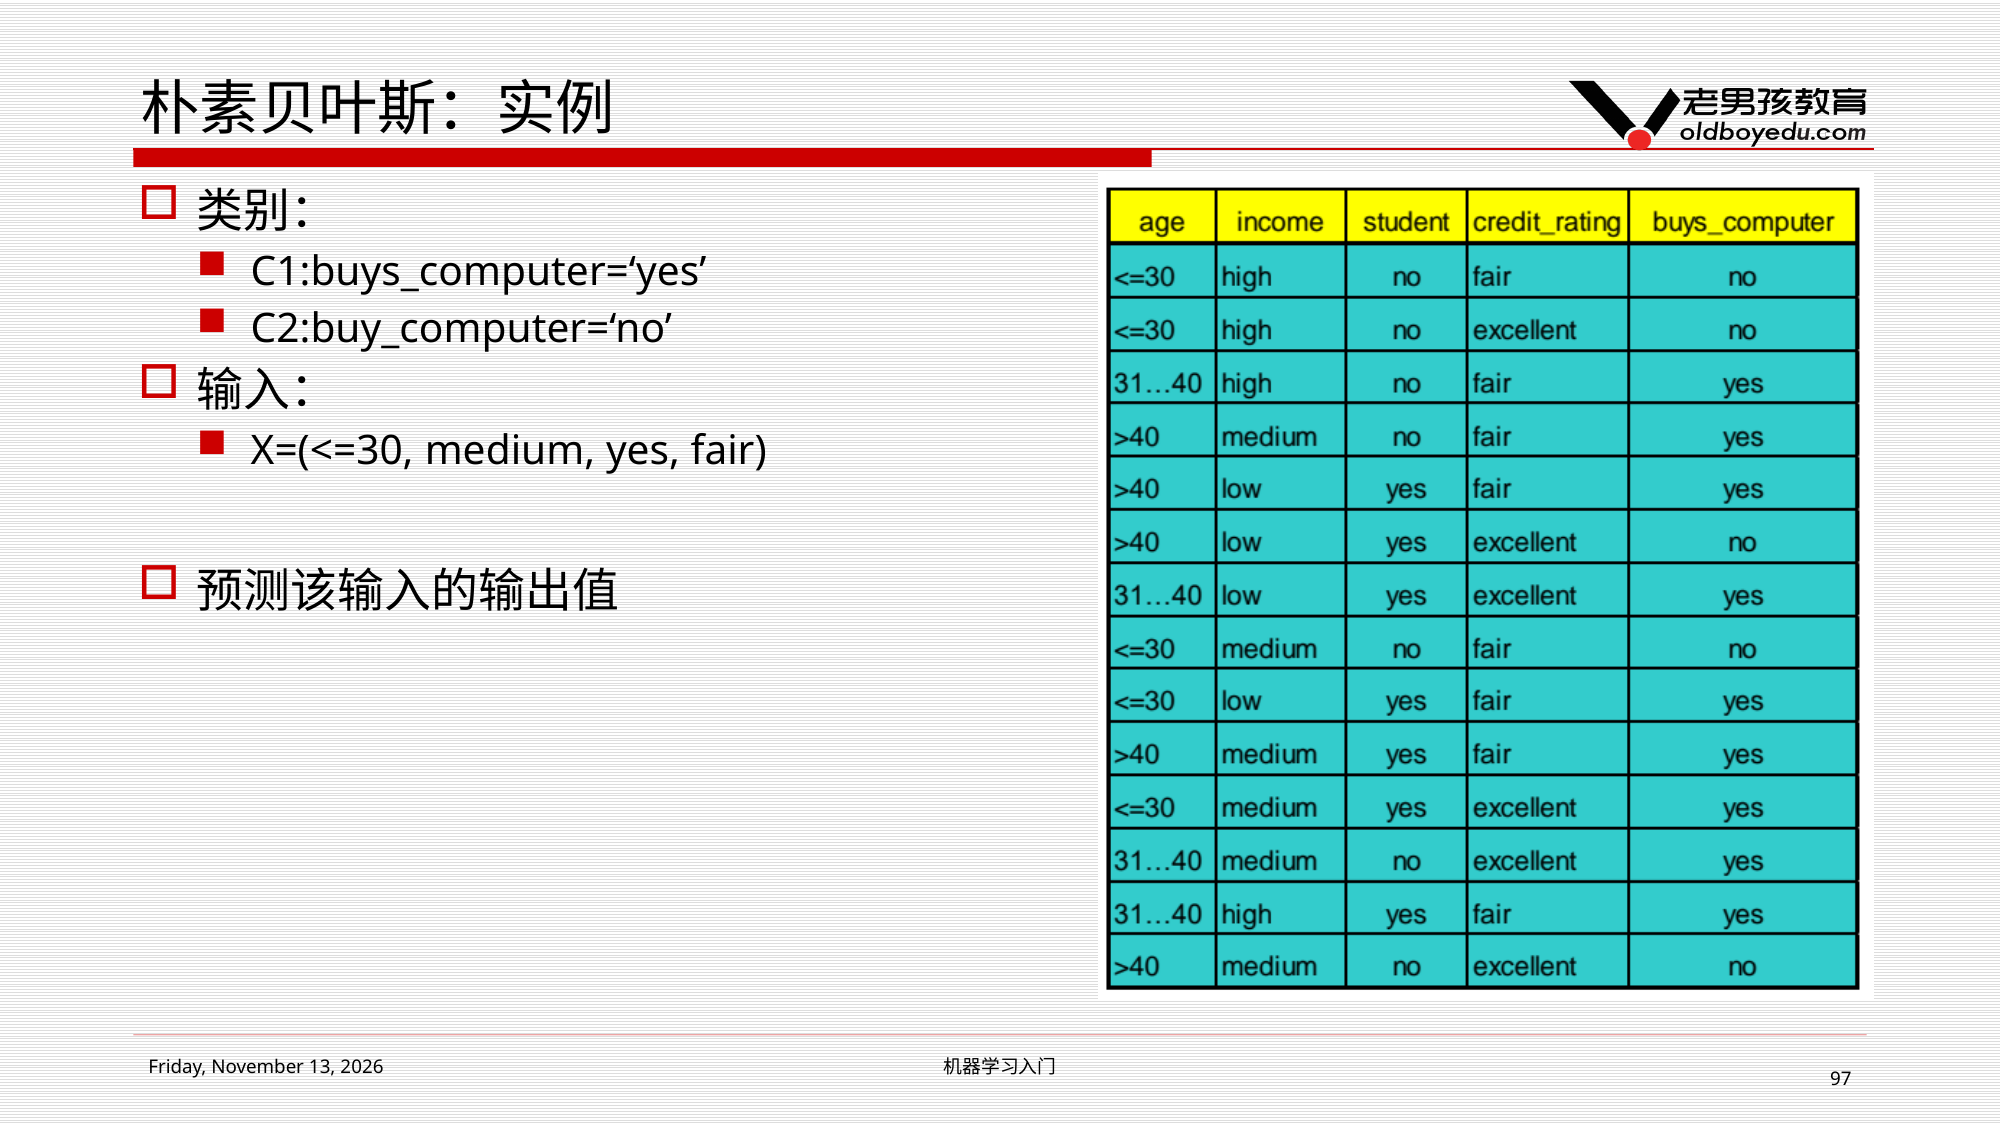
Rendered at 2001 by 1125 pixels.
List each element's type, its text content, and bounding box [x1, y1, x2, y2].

slide_number 97 [1433, 1058, 1867, 1103]
list 类别： C1:buys_computer=‘yes’ C2:buy_computer=‘no’ 输入： X=(<=30, medium, yes, fair) 预测该输入的输出值 [123, 172, 1098, 988]
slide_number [133, 1046, 567, 1103]
title 朴素贝叶斯：实例 [125, 50, 1876, 149]
footer 机器学习入门 [683, 1046, 1317, 1103]
picture [1098, 172, 1874, 1001]
